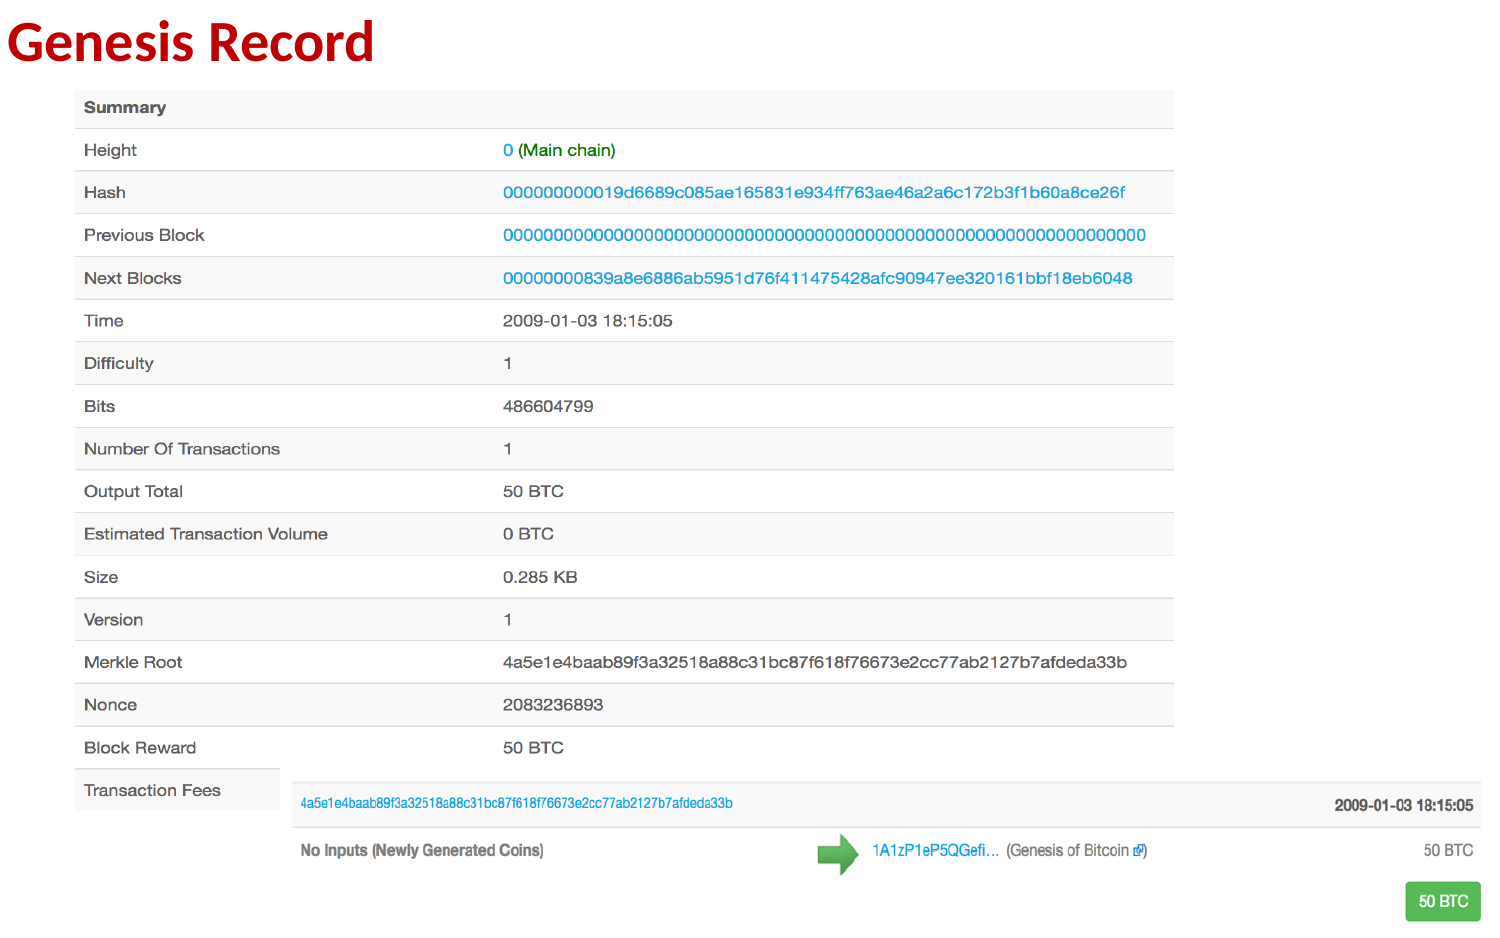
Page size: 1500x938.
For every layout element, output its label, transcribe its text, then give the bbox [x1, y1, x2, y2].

title Genesis Record [0, 0, 1351, 126]
picture [74, 90, 1498, 938]
